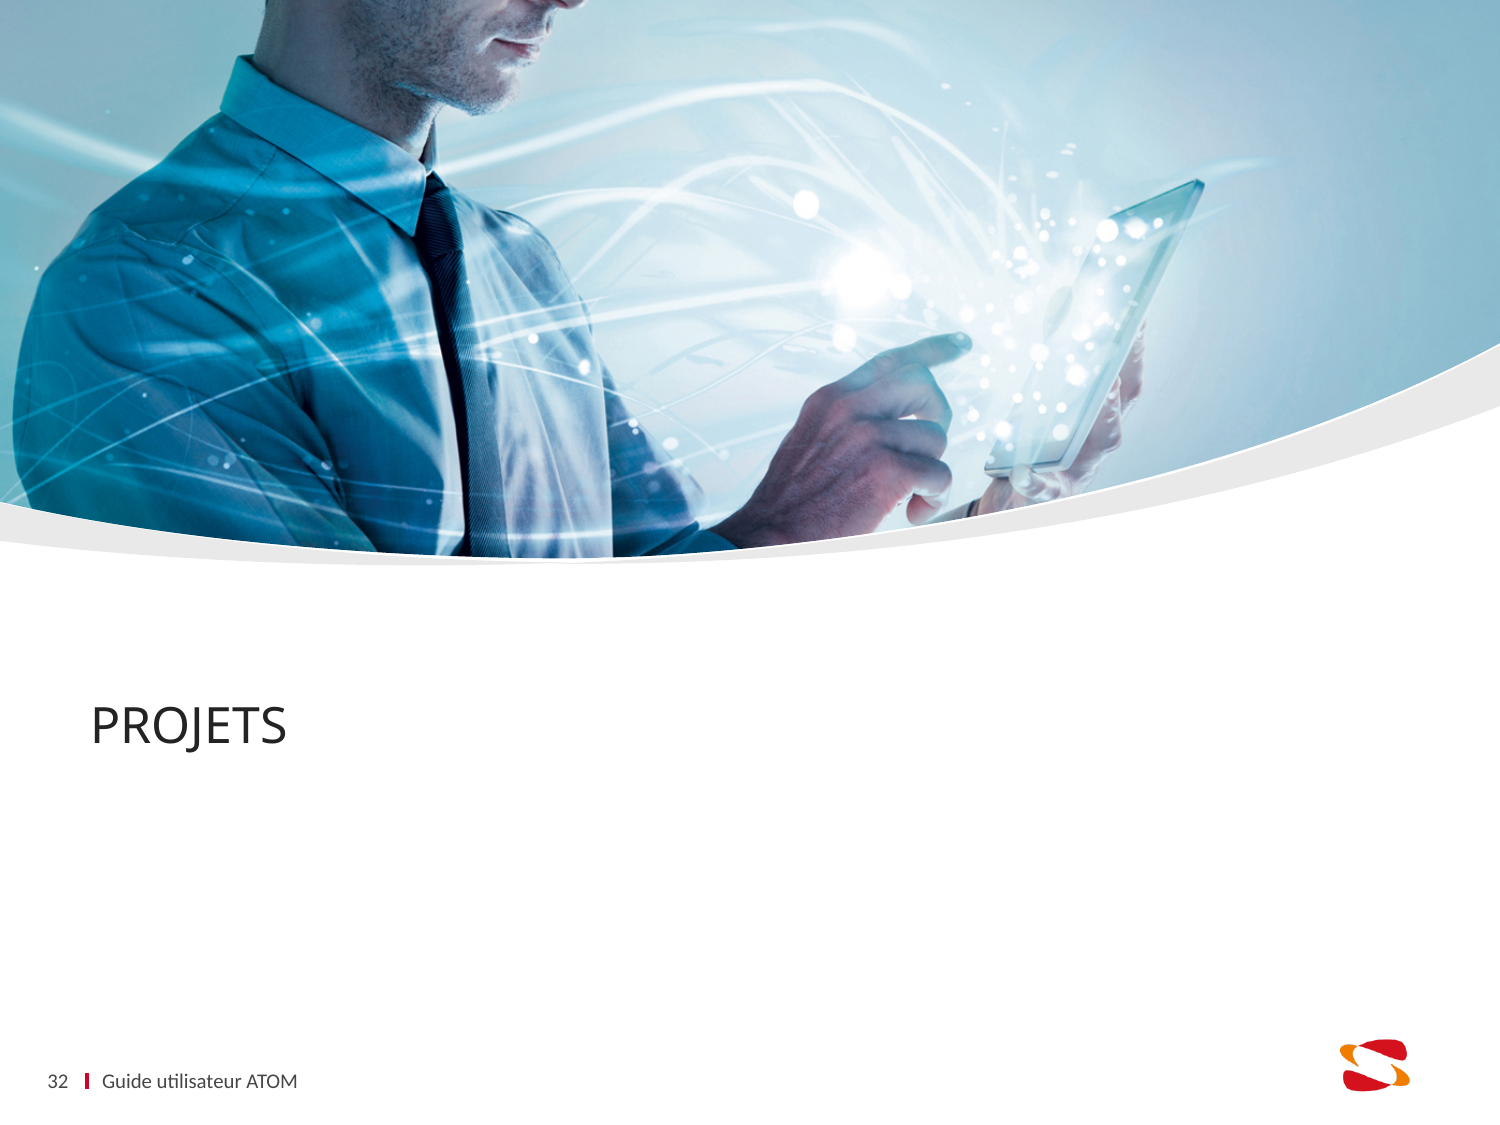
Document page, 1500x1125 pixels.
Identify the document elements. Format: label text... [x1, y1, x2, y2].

picture [0, 0, 1500, 563]
footer Guide utilisateur ATOM [87, 1066, 833, 1094]
slide_number 32 [20, 1066, 69, 1094]
title PROJETS [90, 692, 1149, 762]
picture [1328, 1031, 1421, 1099]
